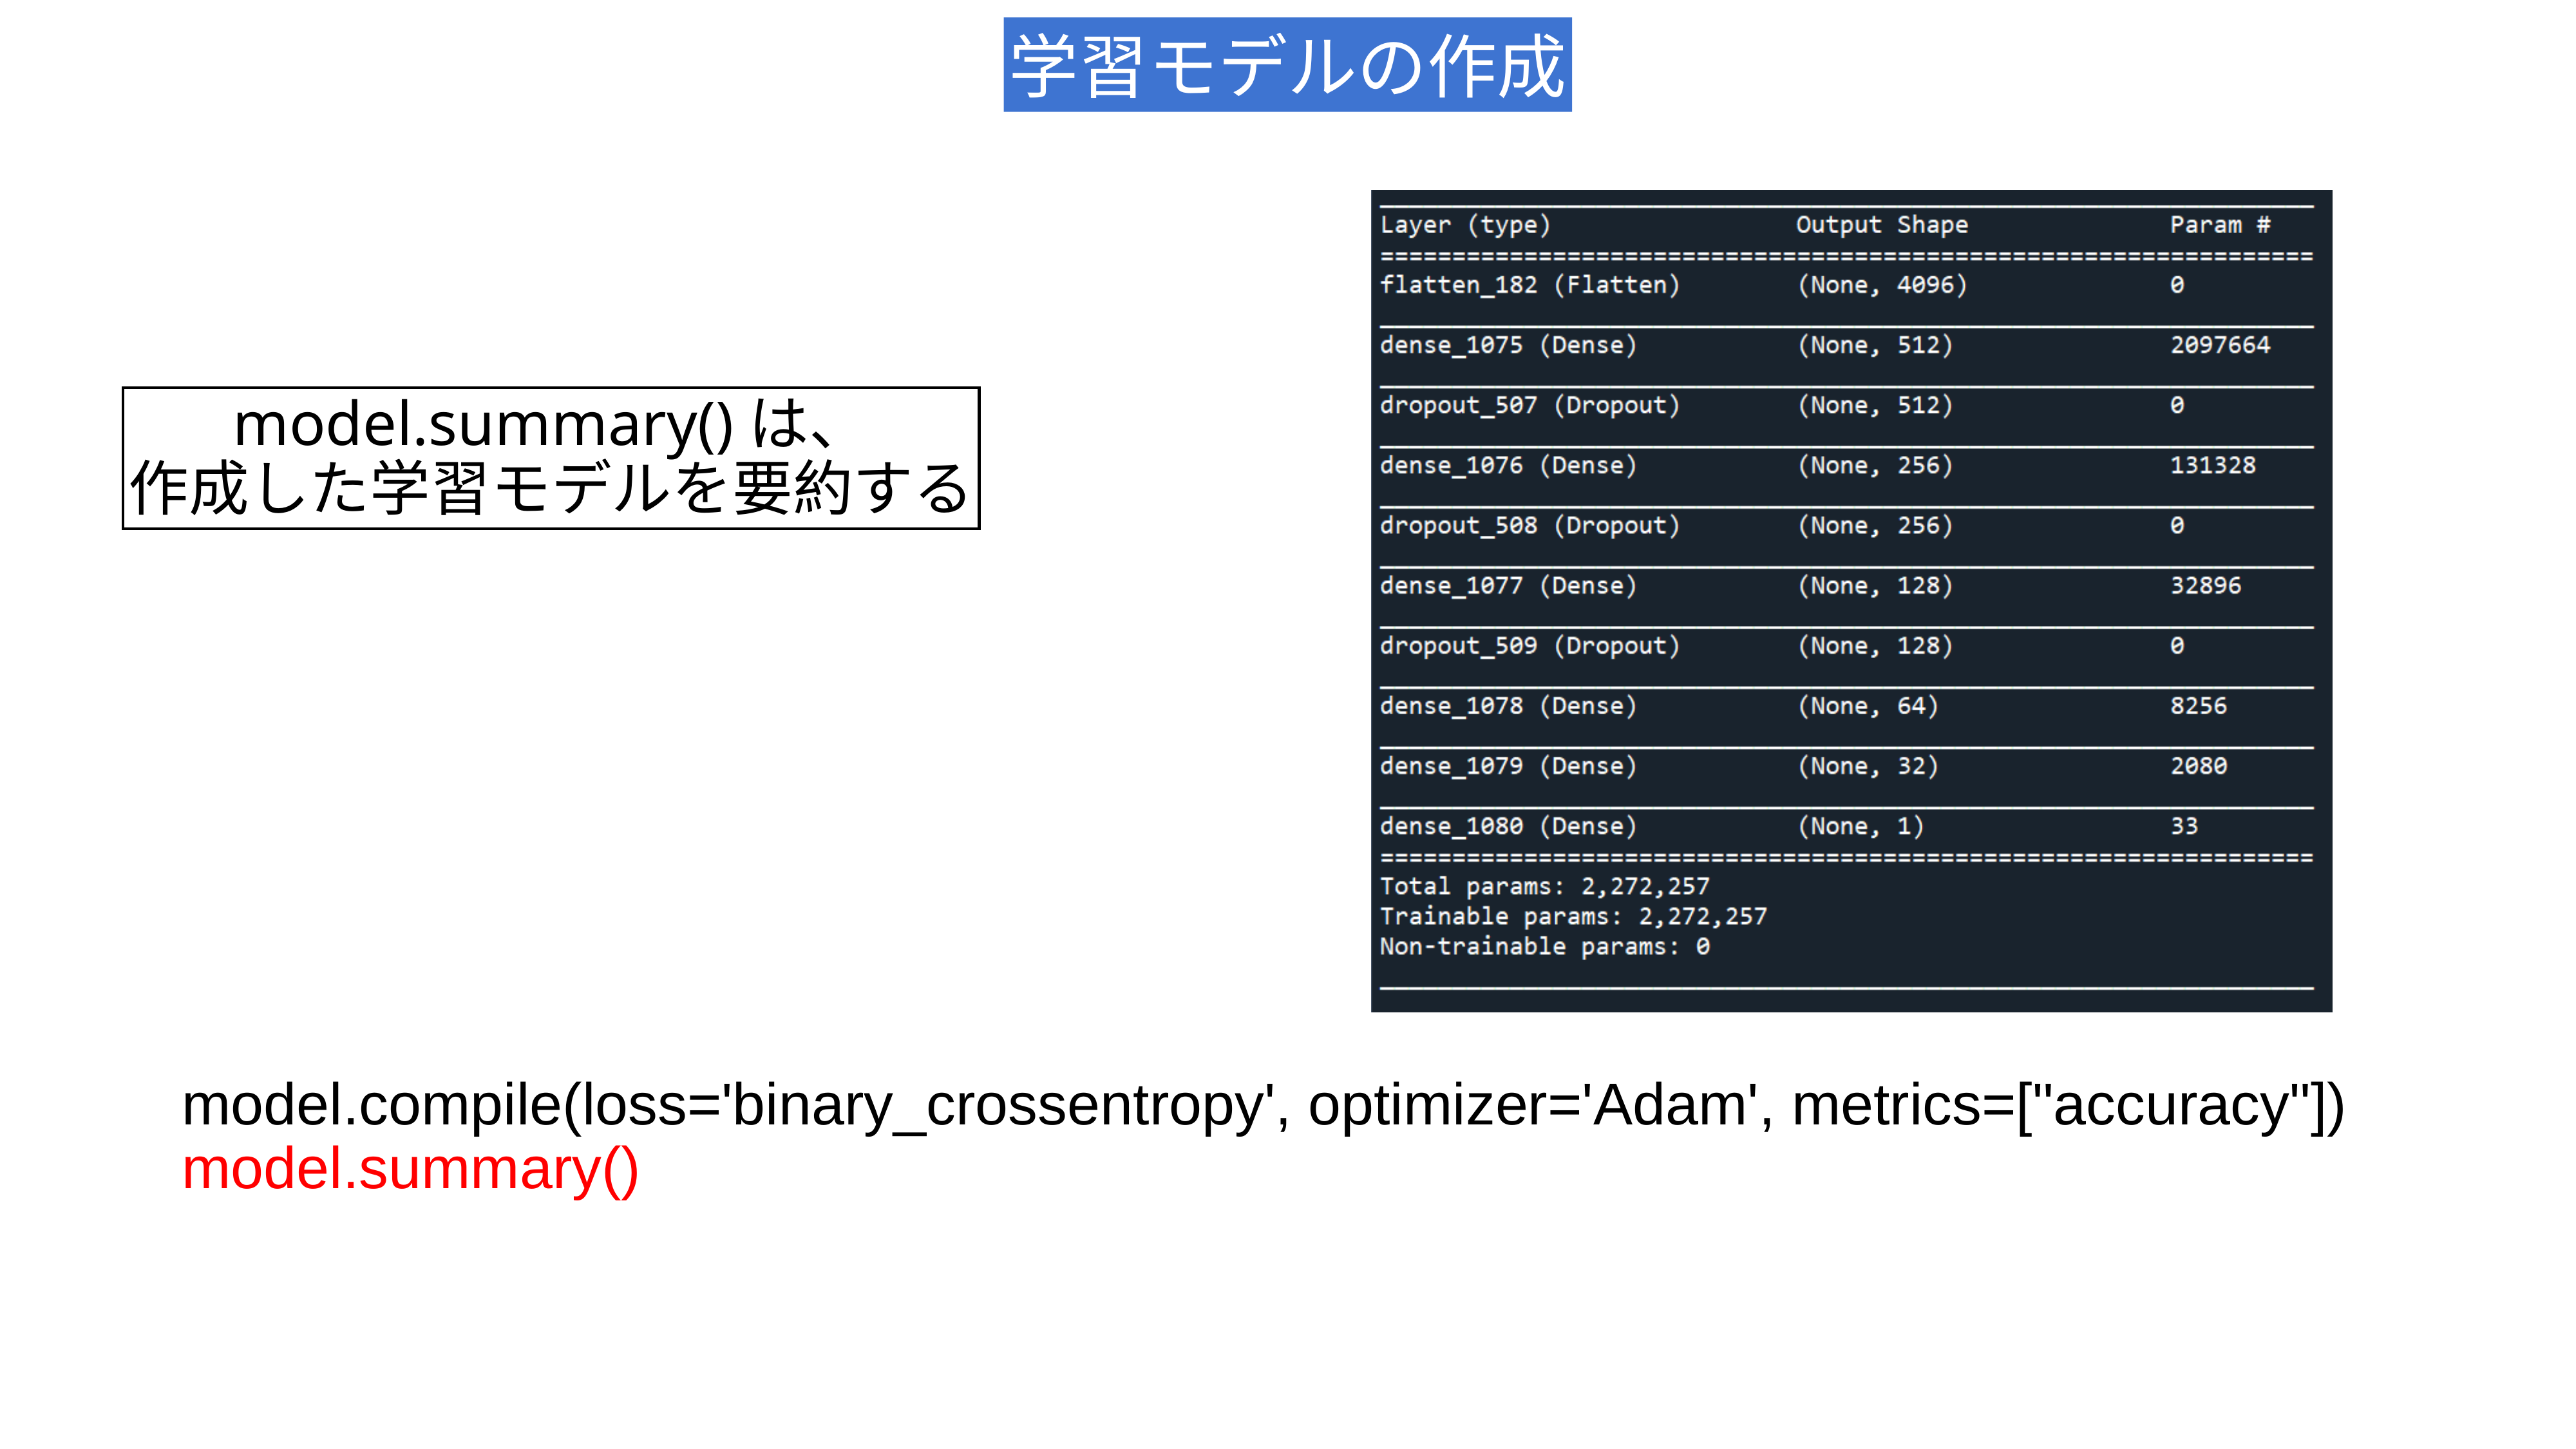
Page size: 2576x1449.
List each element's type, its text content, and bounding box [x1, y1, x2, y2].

text_box model.summary()は、 作成した学習モデルを要約する [123, 388, 980, 529]
text_box 学習モデルの作成 [1003, 17, 1573, 112]
picture [1370, 190, 2333, 1012]
text_box model.compile(loss='binary_crossentropy', optimizer='Adam', metrics=["accuracy"]) model.summary() [176, 1068, 2356, 1271]
